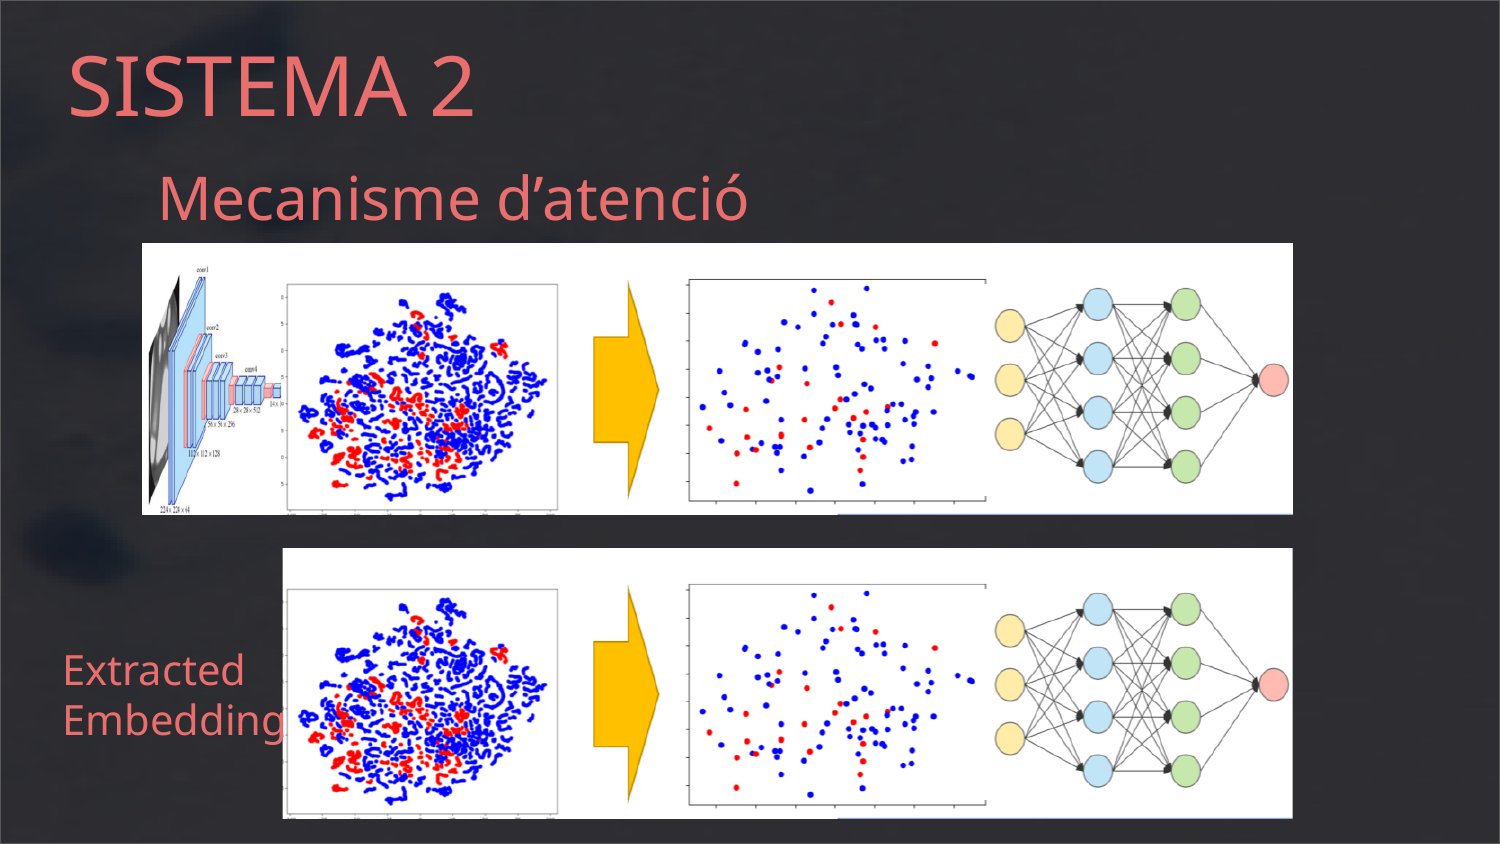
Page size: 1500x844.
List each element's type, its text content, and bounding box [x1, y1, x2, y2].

picture [141, 243, 1293, 515]
text_box SISTEMA 2 [52, 18, 1500, 146]
text_box Extracted Embedding [47, 628, 277, 707]
picture [282, 548, 1293, 820]
text_box Mecanisme d’atenció [142, 145, 1500, 273]
text_box [0, 0, 1500, 844]
